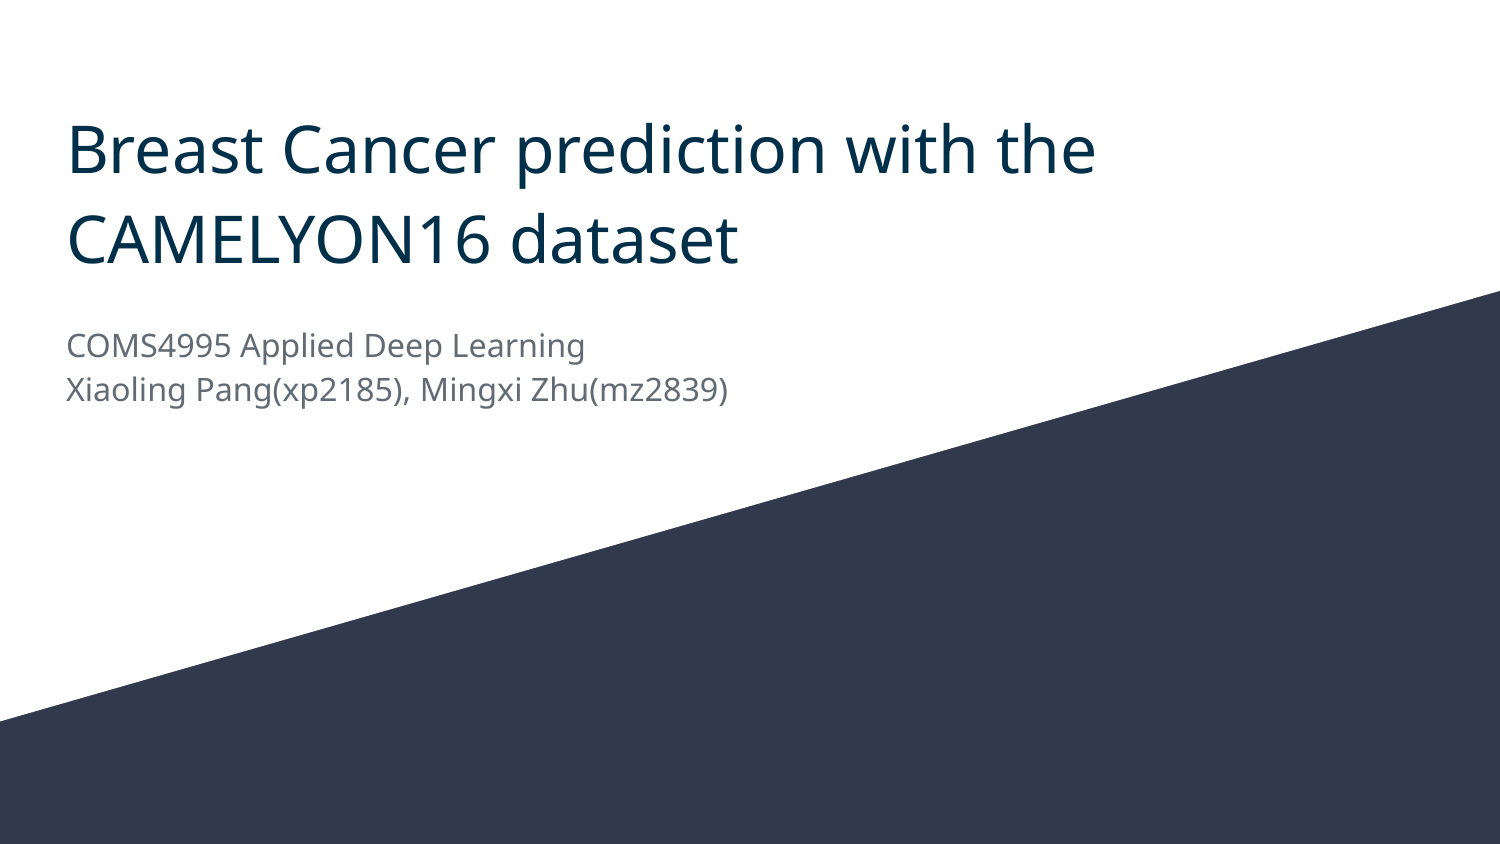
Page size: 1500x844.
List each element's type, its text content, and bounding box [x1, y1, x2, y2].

title Breast Cancer prediction with the CAMELYON16 dataset [51, 88, 1449, 299]
subtitle COMS4995 Applied Deep Learning Xiaoling Pang(xp2185), Mingxi Zhu(mz2839) [51, 308, 748, 430]
